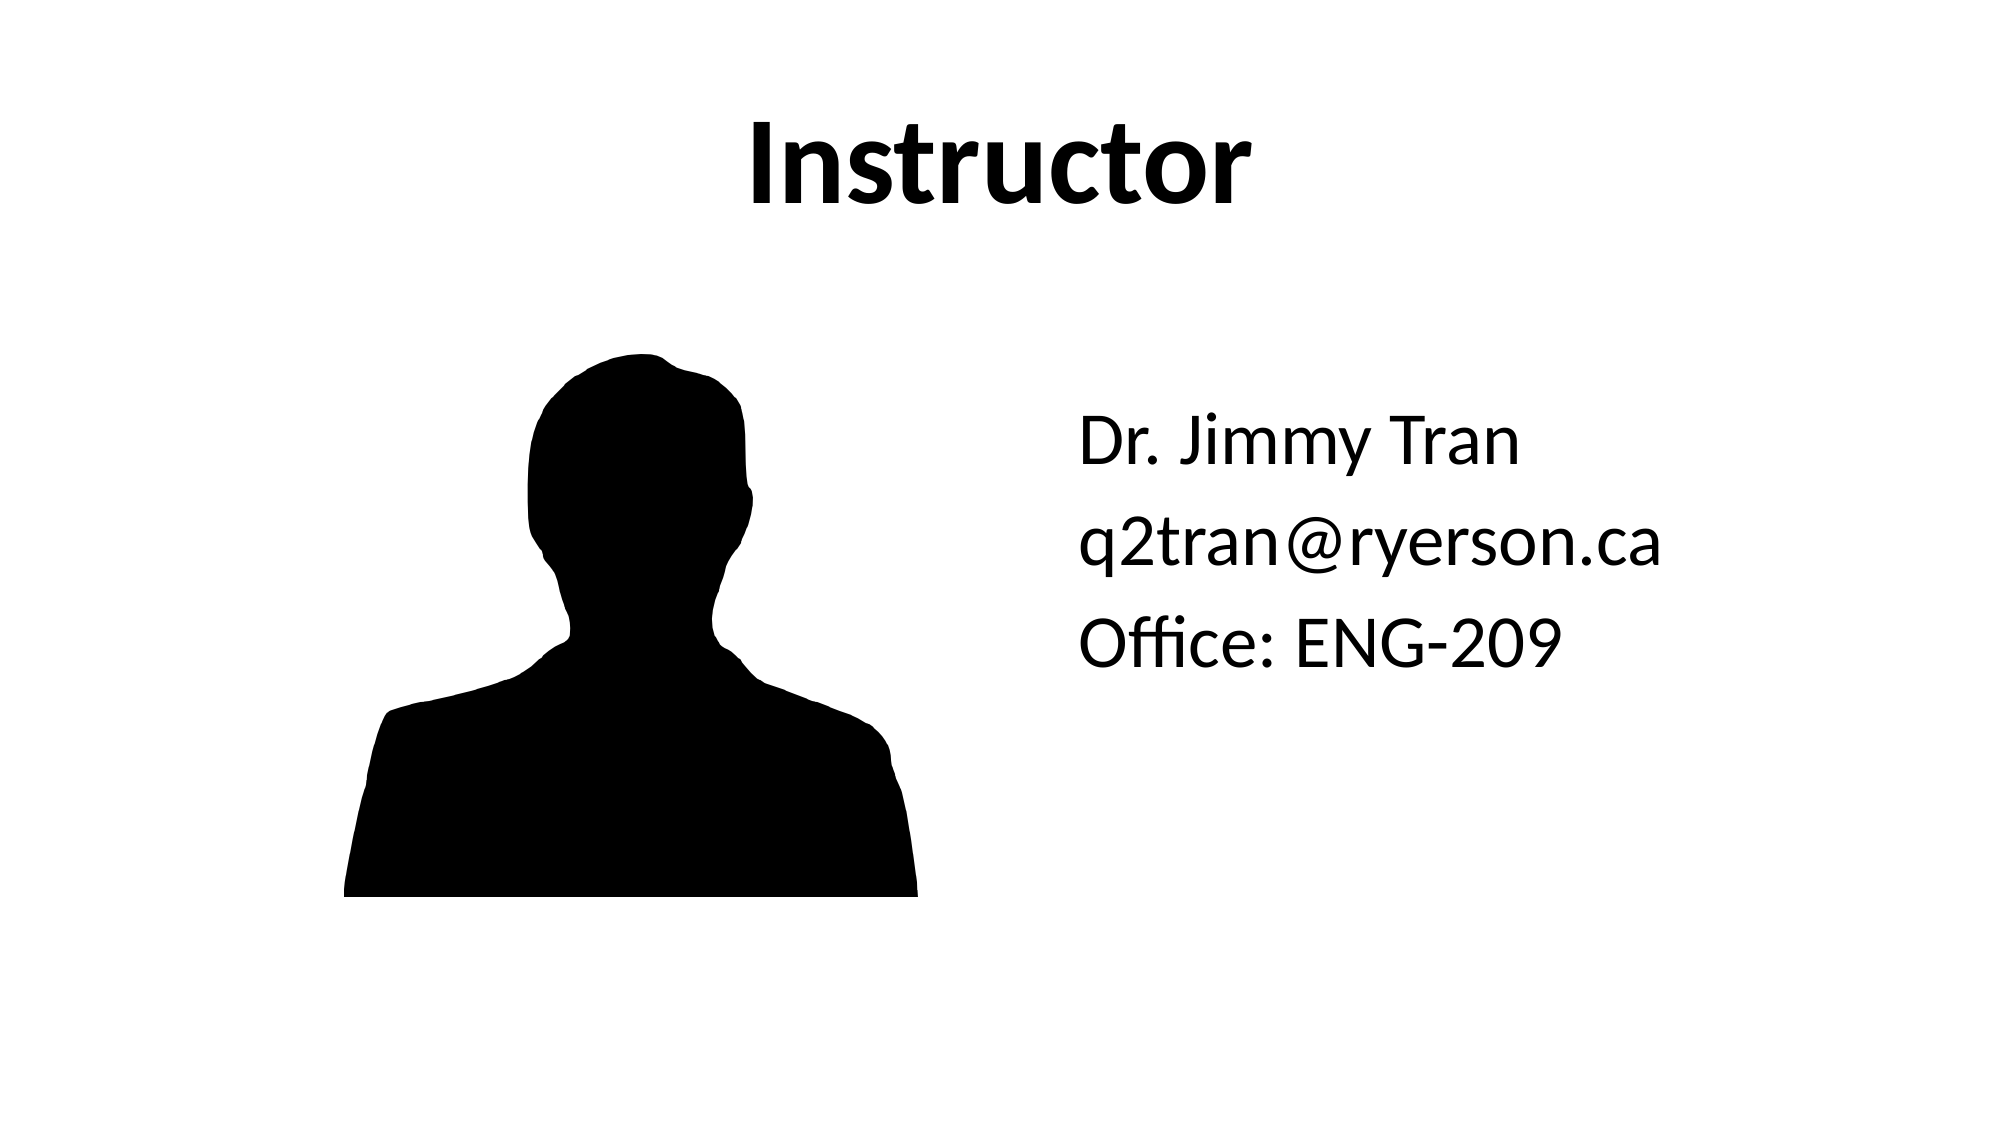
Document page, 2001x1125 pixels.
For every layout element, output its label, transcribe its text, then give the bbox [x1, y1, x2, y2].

title Instructor [137, 54, 1863, 272]
picture [344, 354, 918, 897]
list Dr. Jimmy Tran q2tran@ryerson.ca Office: ENG-209 [1063, 391, 1941, 1005]
